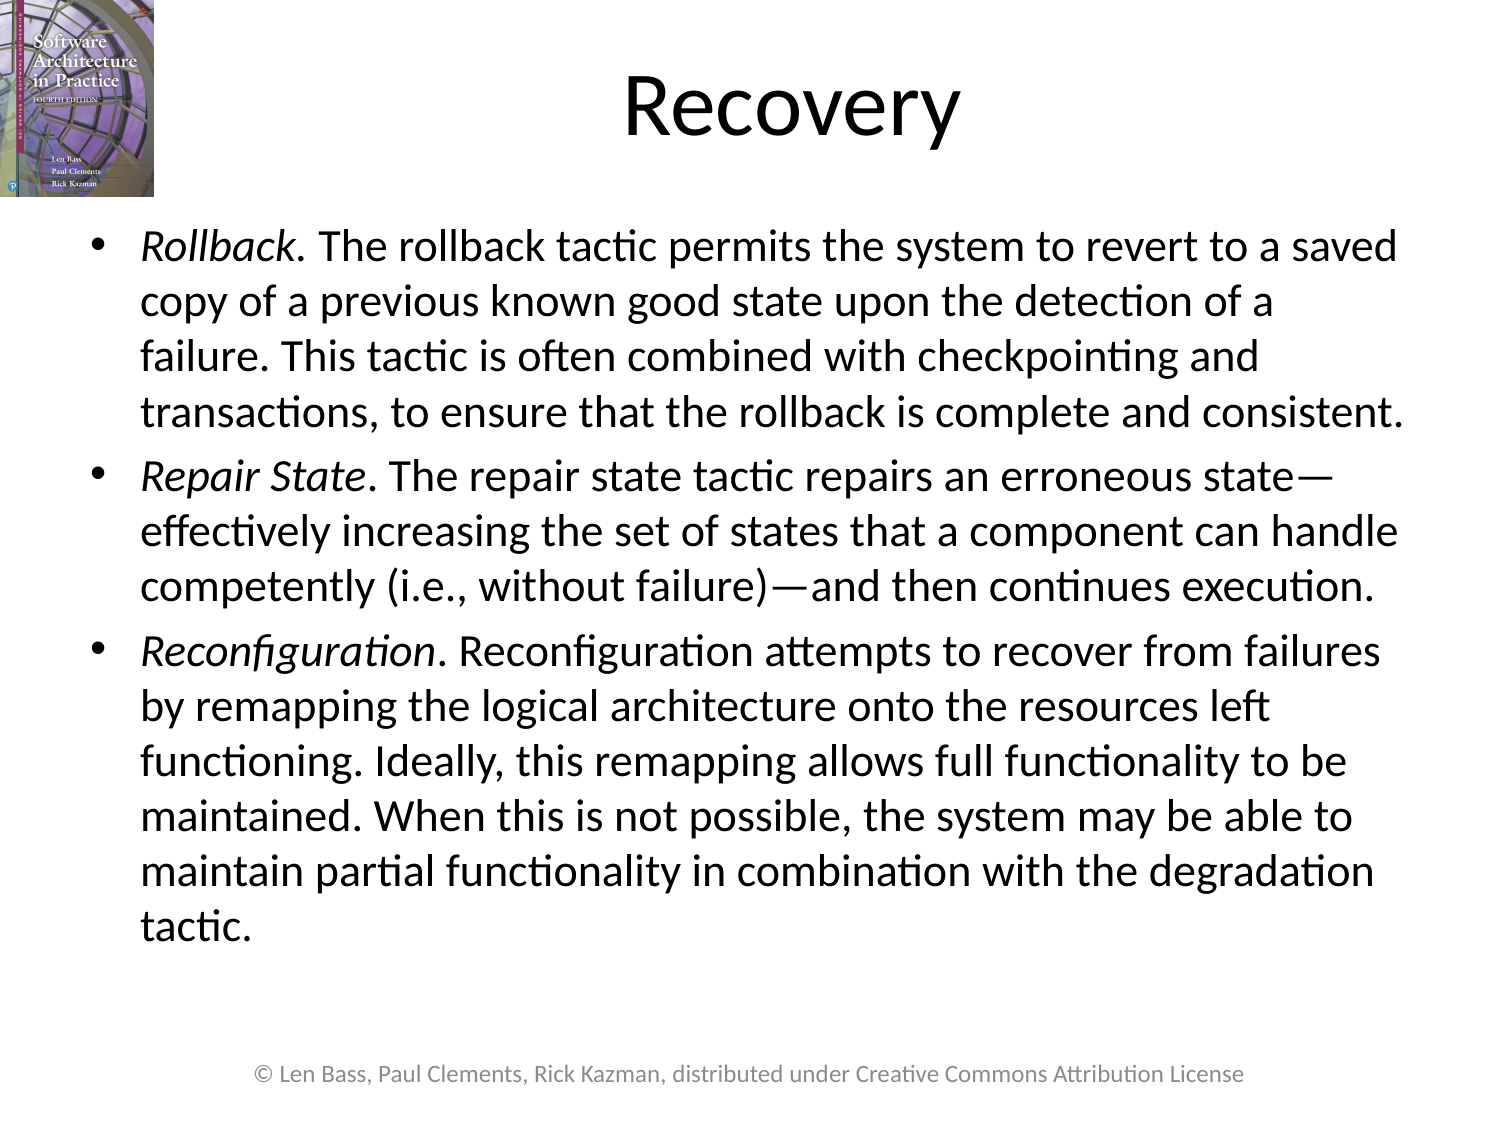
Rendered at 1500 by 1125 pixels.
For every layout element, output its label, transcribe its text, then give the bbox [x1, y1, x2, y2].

picture [0, 0, 154, 197]
list Rollback. The rollback tactic permits the system to revert to a saved copy of a previous known good state upon the detection of a failure. This tactic is often combined with checkpointing and transactions, to ensure that the rollback is complete and consistent. Repair State. The repair state tactic repairs an erroneous state—effectively increasing the set of states that a component can handle competently (i.e., without failure)—and then continues execution. Reconfiguration. Reconfiguration attempts to recover from failures by remapping the logical architecture onto the resources left functioning. Ideally, this remapping allows full functionality to be maintained. When this is not possible, the system may be able to maintain partial functionality in combination with the degradation tactic. [75, 208, 1425, 1043]
title Recovery [159, 45, 1425, 173]
footer © Len Bass, Paul Clements, Rick Kazman, distributed under Creative Commons Attribution License [230, 1042, 1270, 1103]
